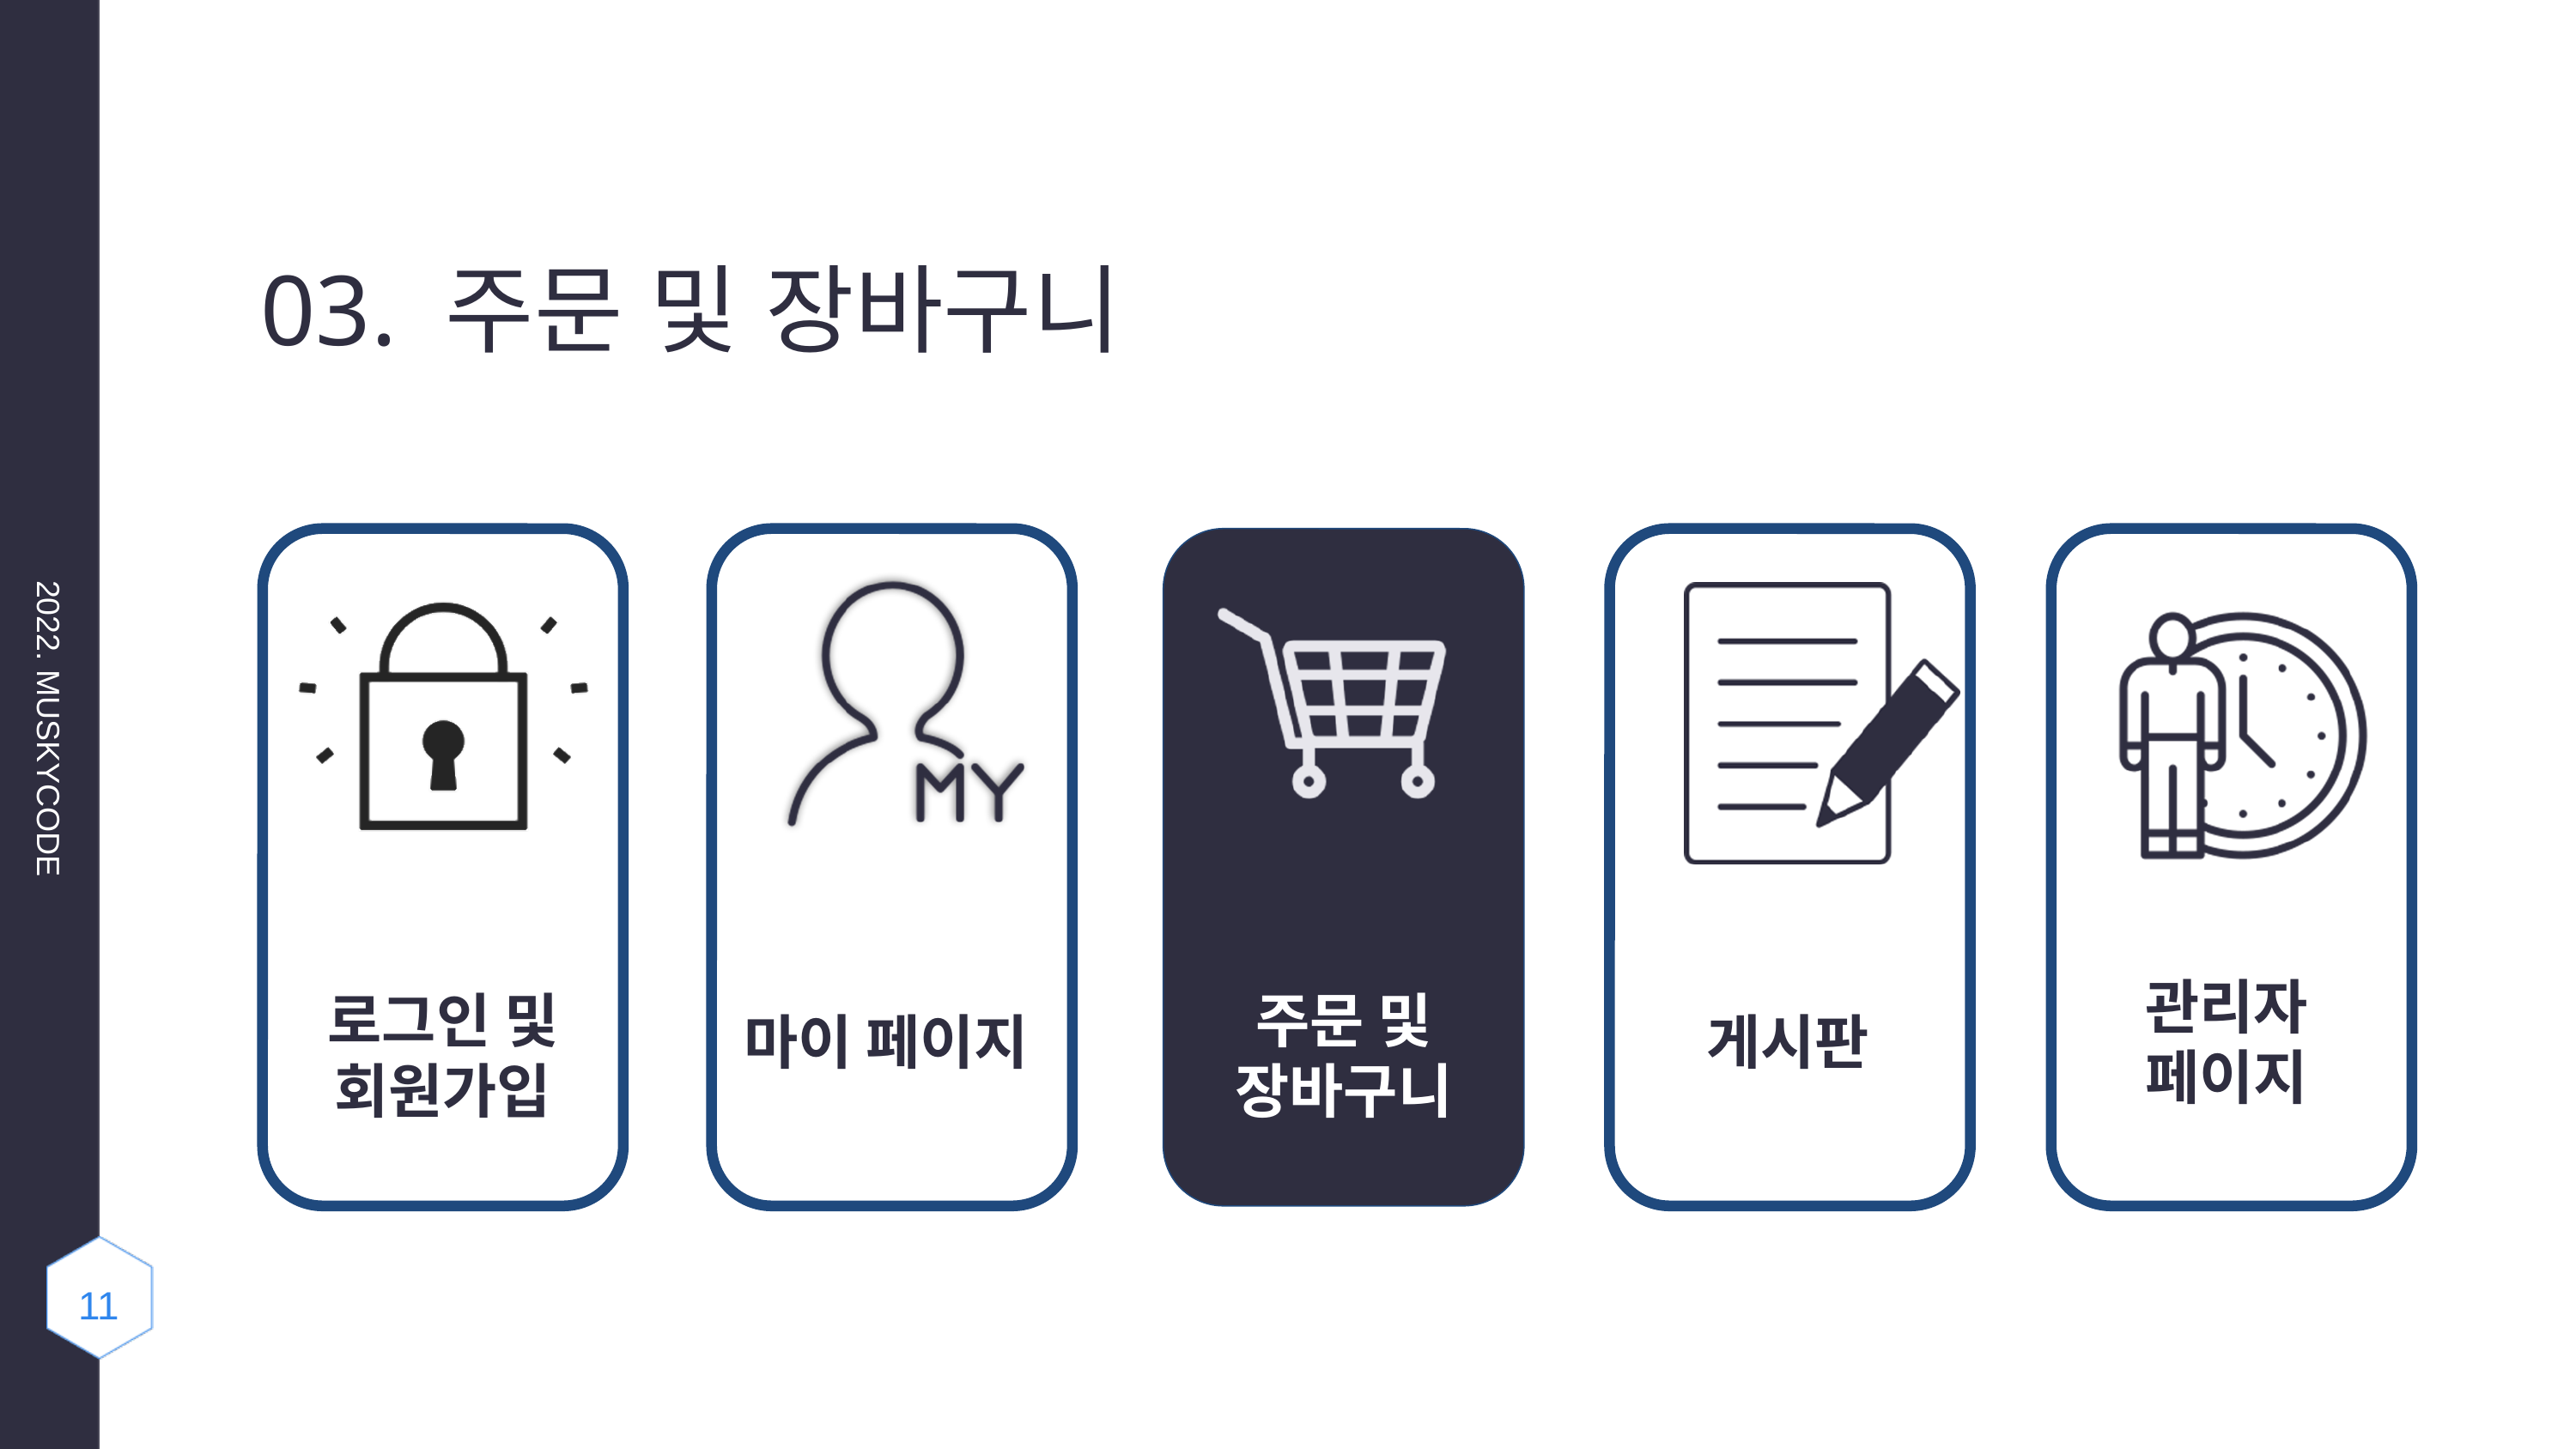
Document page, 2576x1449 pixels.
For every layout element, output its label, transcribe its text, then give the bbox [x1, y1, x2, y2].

text_box 주문 및 장바구니 [1163, 977, 1525, 1131]
text_box 관리자 페이지 [2046, 963, 2408, 1118]
text_box [1163, 544, 1524, 1206]
text_box 03. 주문 및 장바구니 [222, 242, 1273, 372]
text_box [27, 1236, 169, 1361]
text_box 로그인 및 회원가입 [270, 977, 632, 1131]
text_box [1609, 528, 1971, 1206]
picture [1684, 581, 1960, 864]
text_box [2050, 528, 2412, 1206]
text_box [1188, 528, 1499, 540]
picture [1177, 541, 1502, 865]
picture [728, 525, 1084, 881]
text_box 게시판 [1614, 998, 1976, 1083]
picture [2065, 558, 2421, 913]
picture [0, 0, 100, 1449]
text_box [711, 555, 1072, 1206]
picture [255, 528, 632, 905]
text_box [262, 912, 623, 1206]
text_box 마이 페이지 [713, 998, 1074, 1083]
